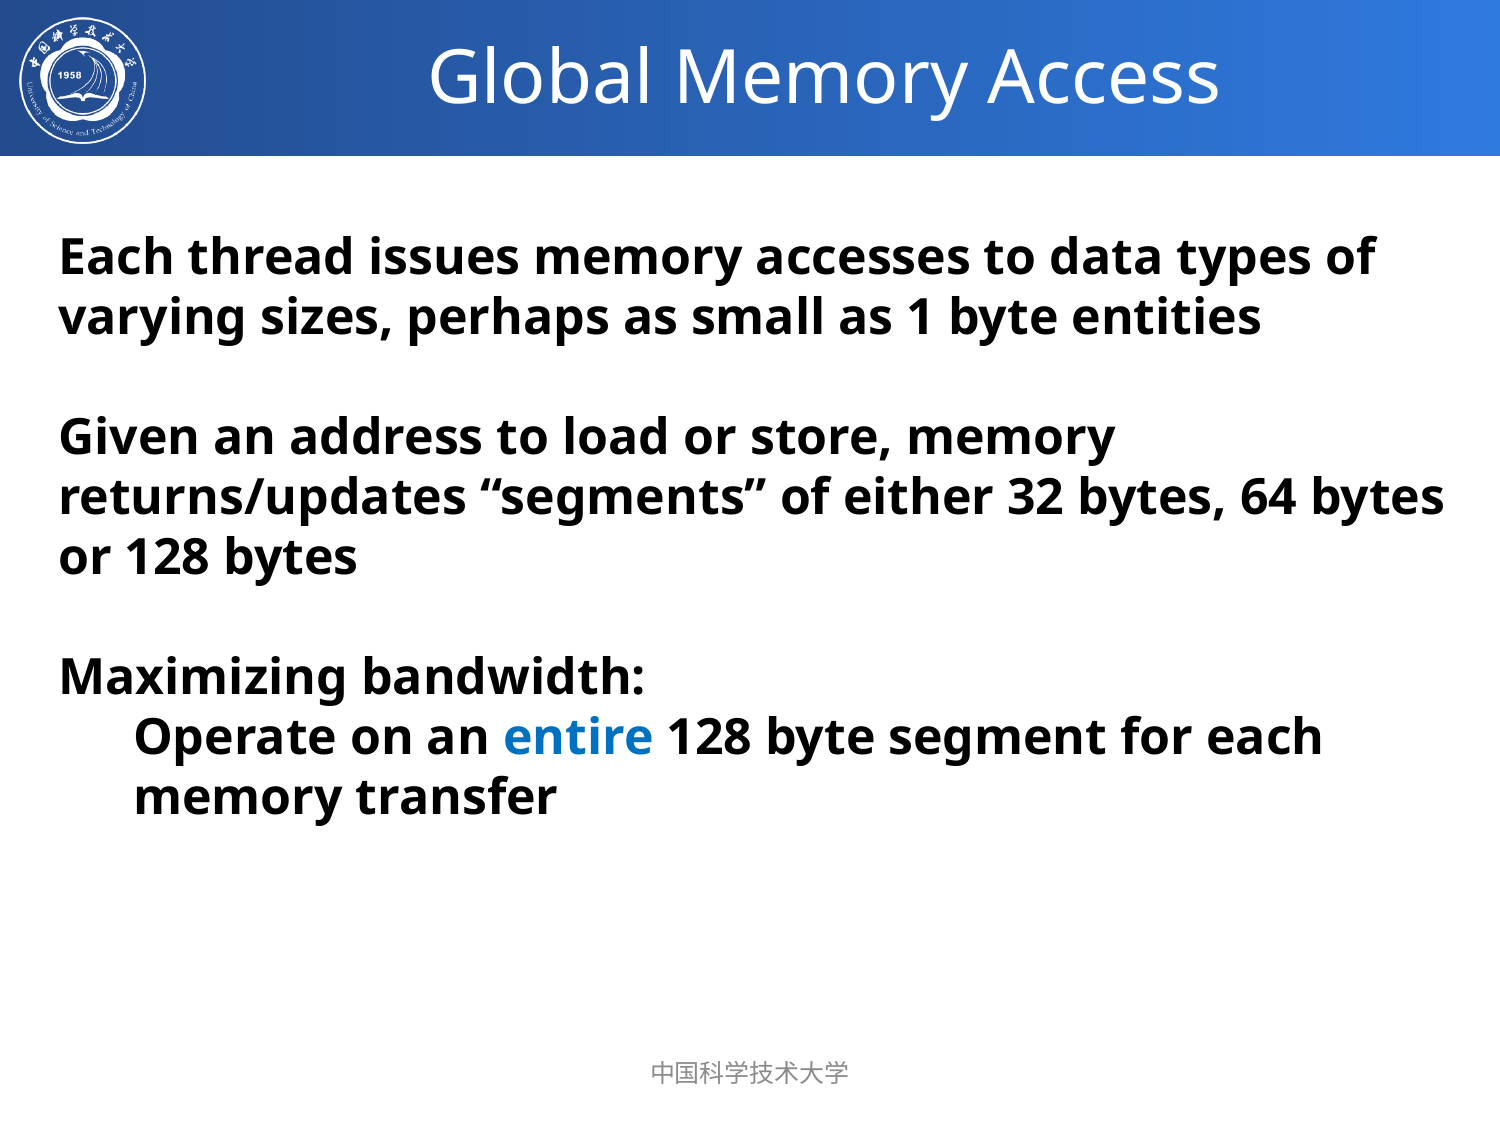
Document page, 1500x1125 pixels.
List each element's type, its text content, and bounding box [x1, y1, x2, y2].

picture [19, 17, 146, 144]
title Global Memory Access [150, 0, 1500, 148]
footer 中国科学技术大学 [512, 1042, 988, 1103]
text_box Each thread issues memory accesses to data types of varying sizes, perhaps as small as 1 byte entities Given an address to load or store, memory returns/updates “segments” of either 32 bytes, 64 bytes or 128 bytes Maximizing bandwidth: Operate on an entire 128 byte segment for each memory transfer [43, 217, 1485, 832]
